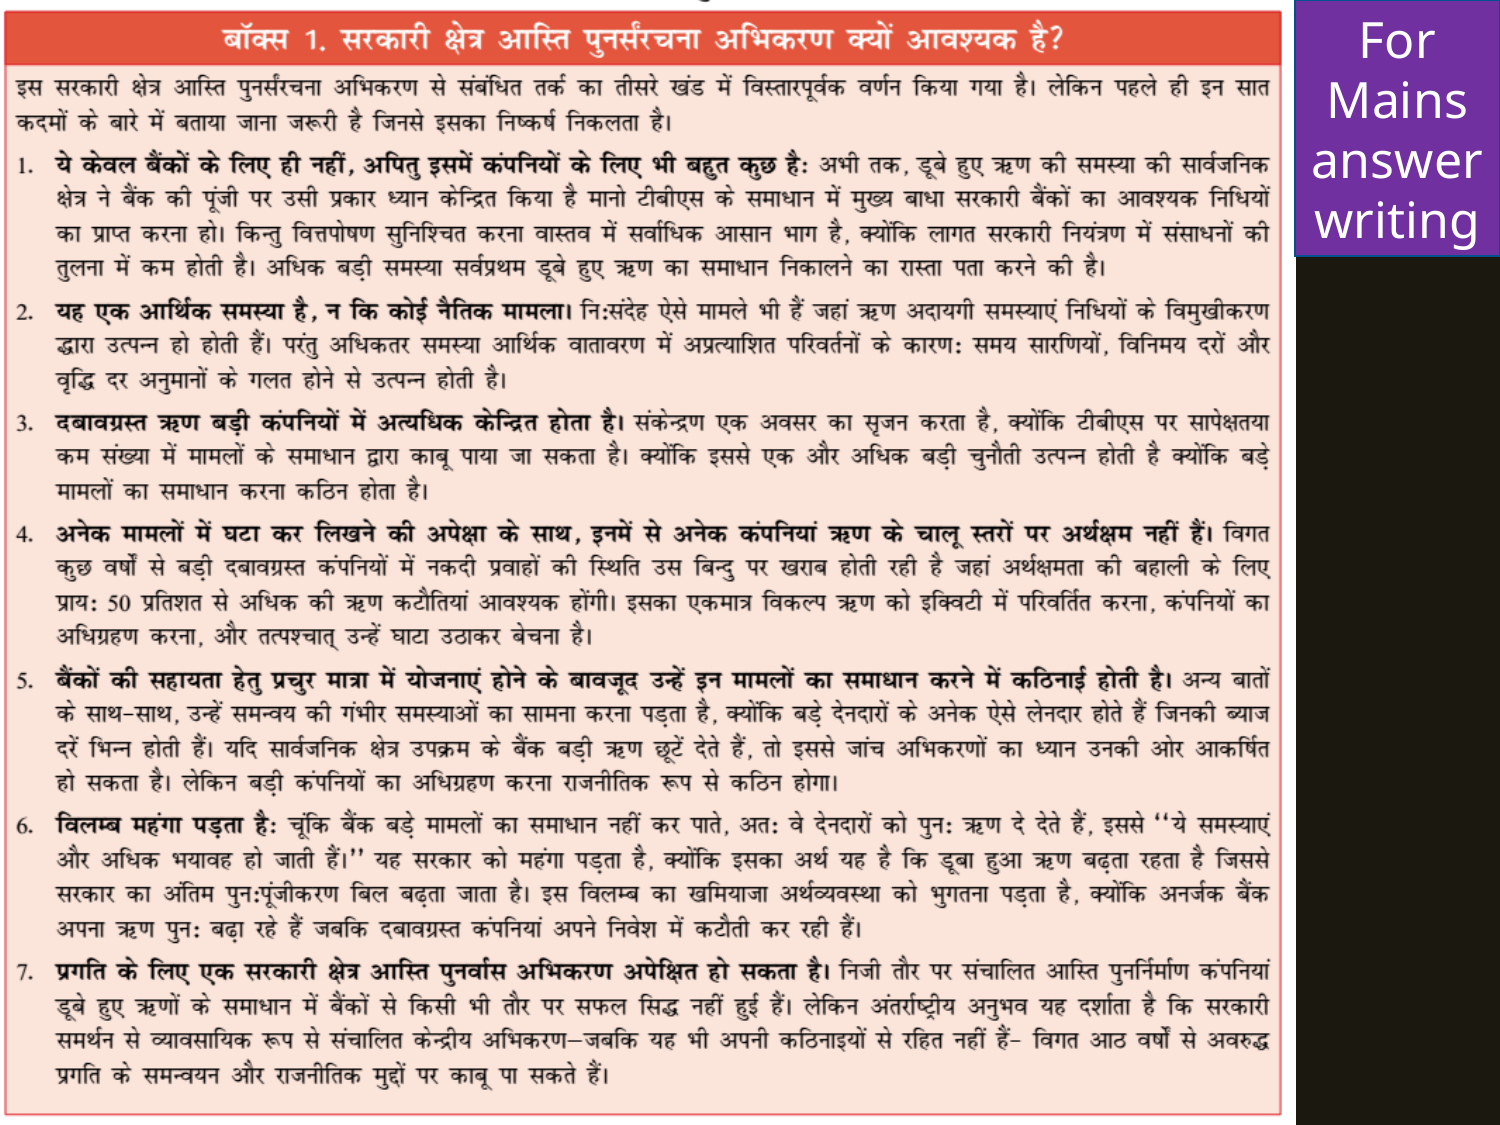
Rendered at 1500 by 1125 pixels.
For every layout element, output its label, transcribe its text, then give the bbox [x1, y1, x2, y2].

picture [0, 0, 1296, 1125]
text_box For Mains answer writing [1296, 0, 1500, 257]
